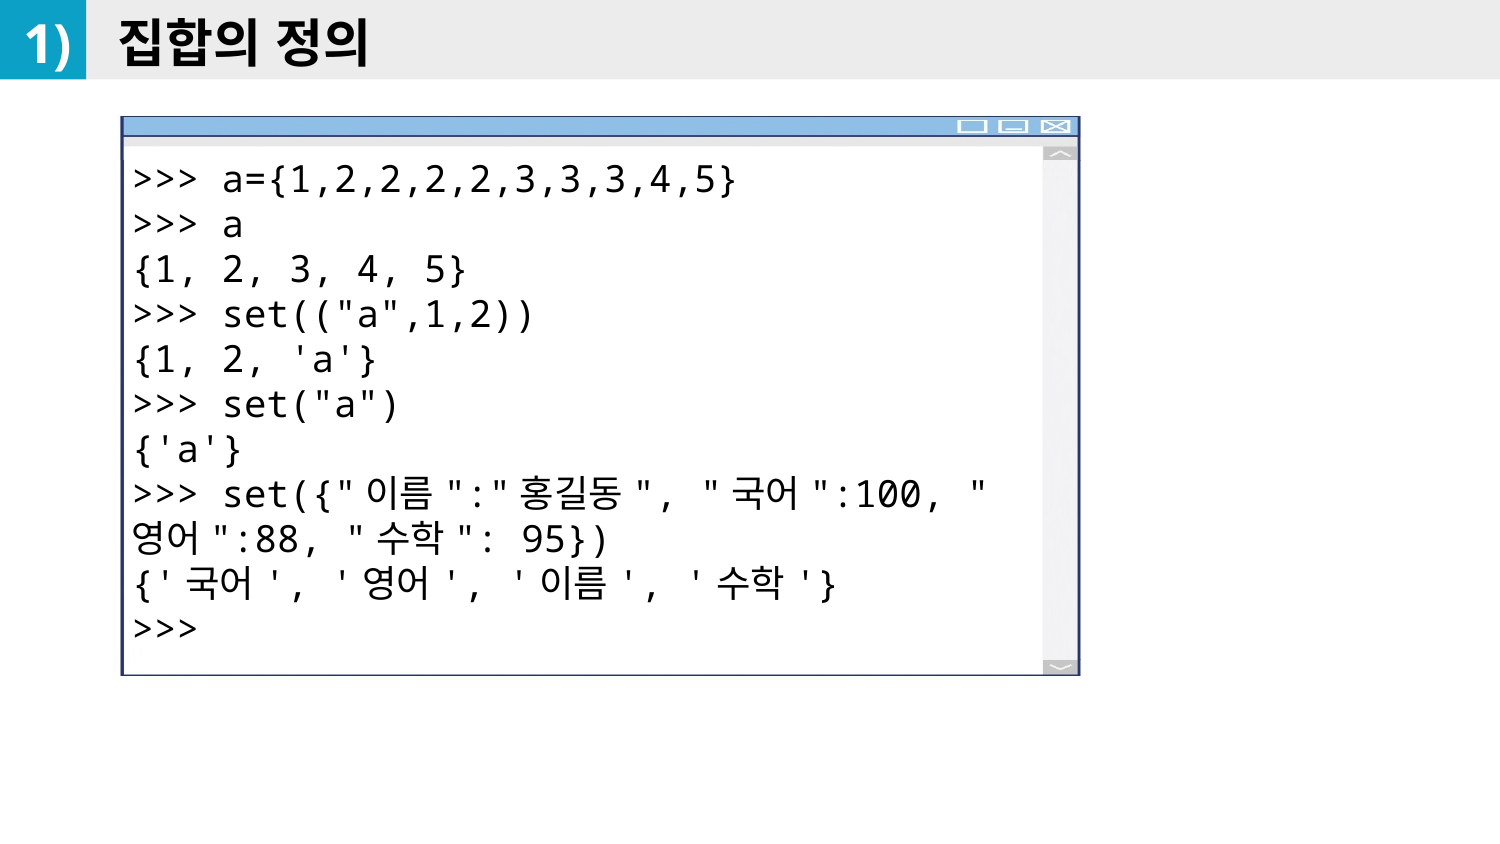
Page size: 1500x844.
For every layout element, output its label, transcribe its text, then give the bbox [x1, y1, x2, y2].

text_box 1) [0, 0, 98, 86]
text_box 집합의 정의 [98, 0, 1436, 85]
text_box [116, 114, 1081, 677]
